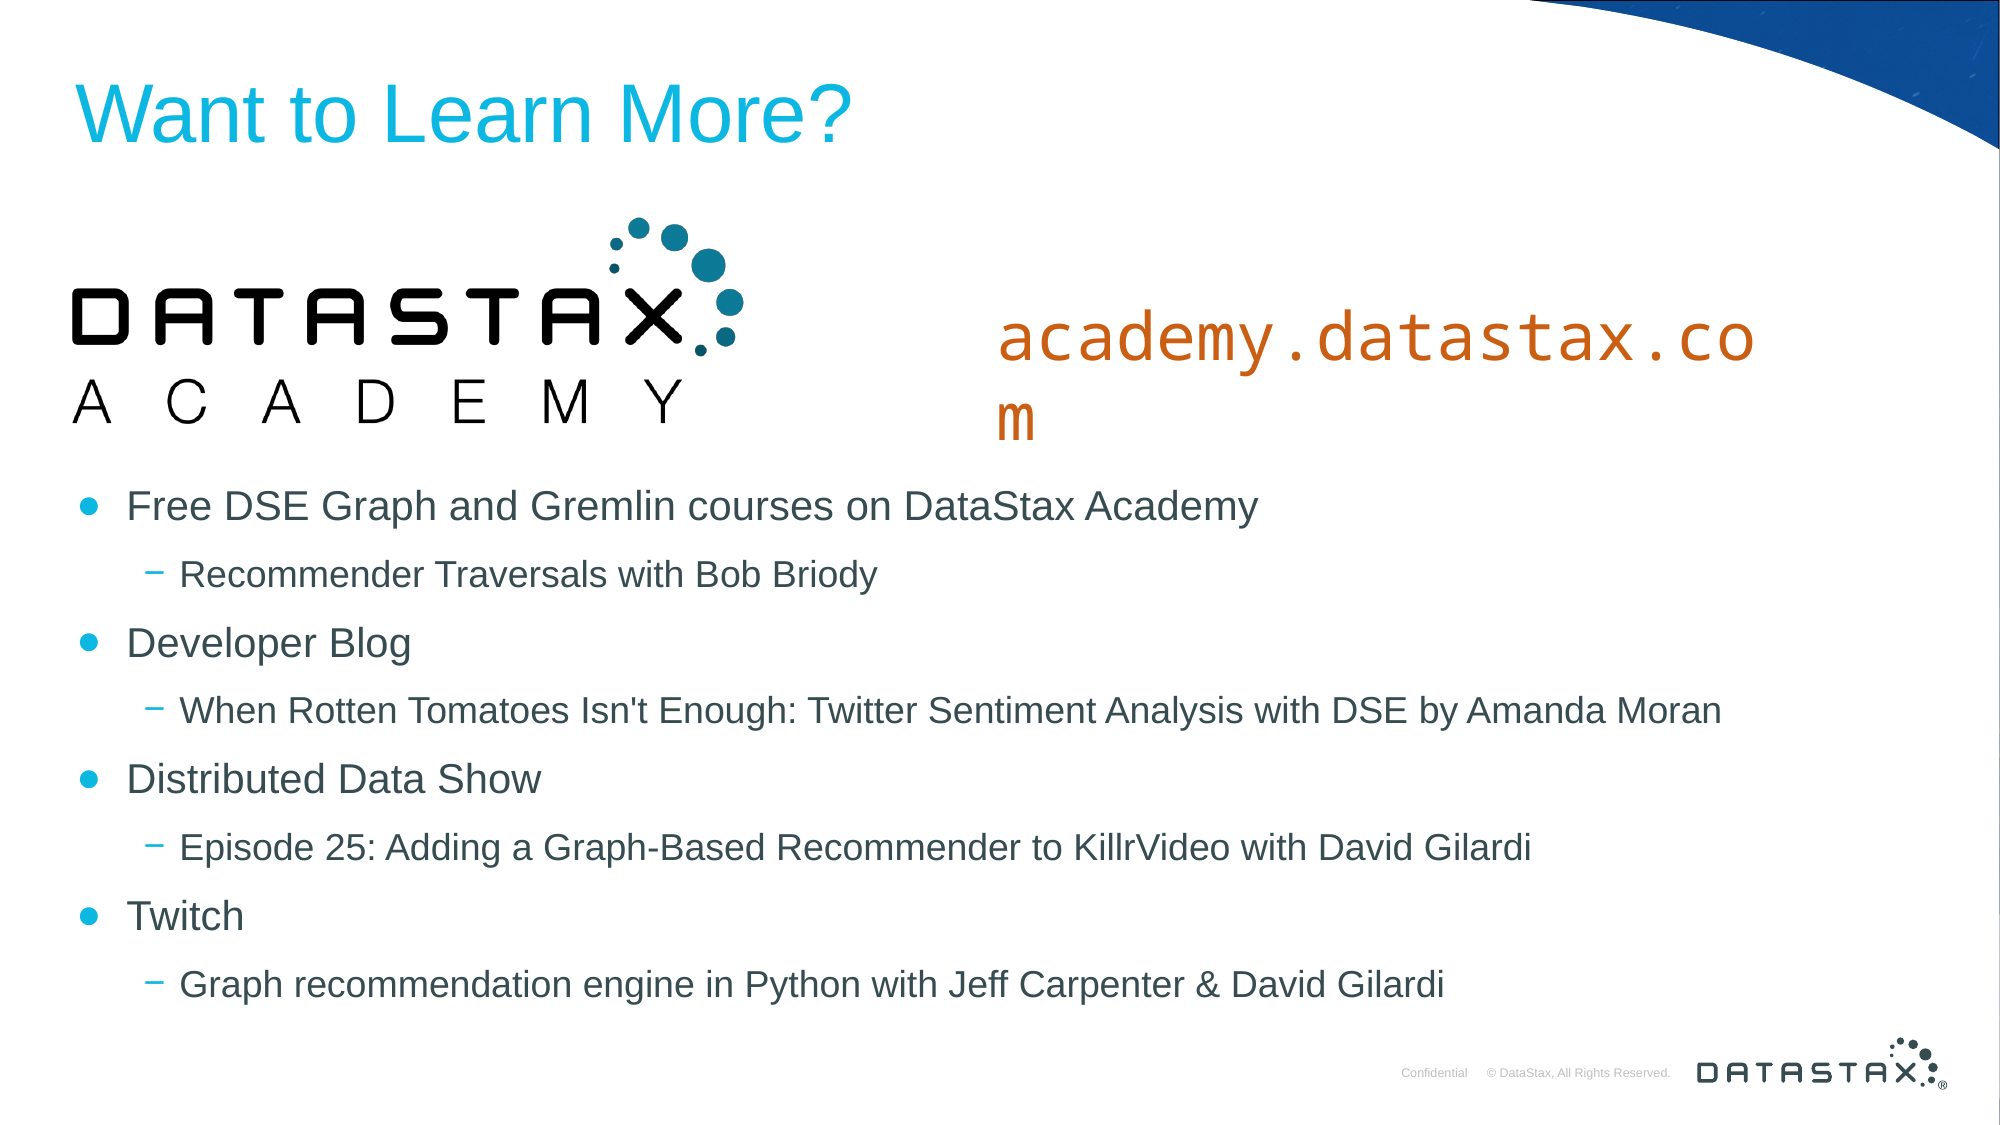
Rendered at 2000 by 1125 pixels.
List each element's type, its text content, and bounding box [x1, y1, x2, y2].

list Free DSE Graph and Gremlin courses on DataStax Academy Recommender Traversals with Bob Briody Developer Blog When Rotten Tomatoes Isn't Enough: Twitter Sentiment Analysis with DSE by Amanda Moran Distributed Data Show Episode 25: Adding a Graph-Based Recommender to KillrVideo with David Gilardi Twitch Graph recommendation engine in Python with Jeff Carpenter & David Gilardi [67, 478, 1934, 1013]
title Want to Learn More? [67, 59, 1775, 225]
text_box academy.datastax.com [982, 286, 1775, 461]
picture [1537, 0, 2000, 149]
picture [67, 141, 748, 500]
